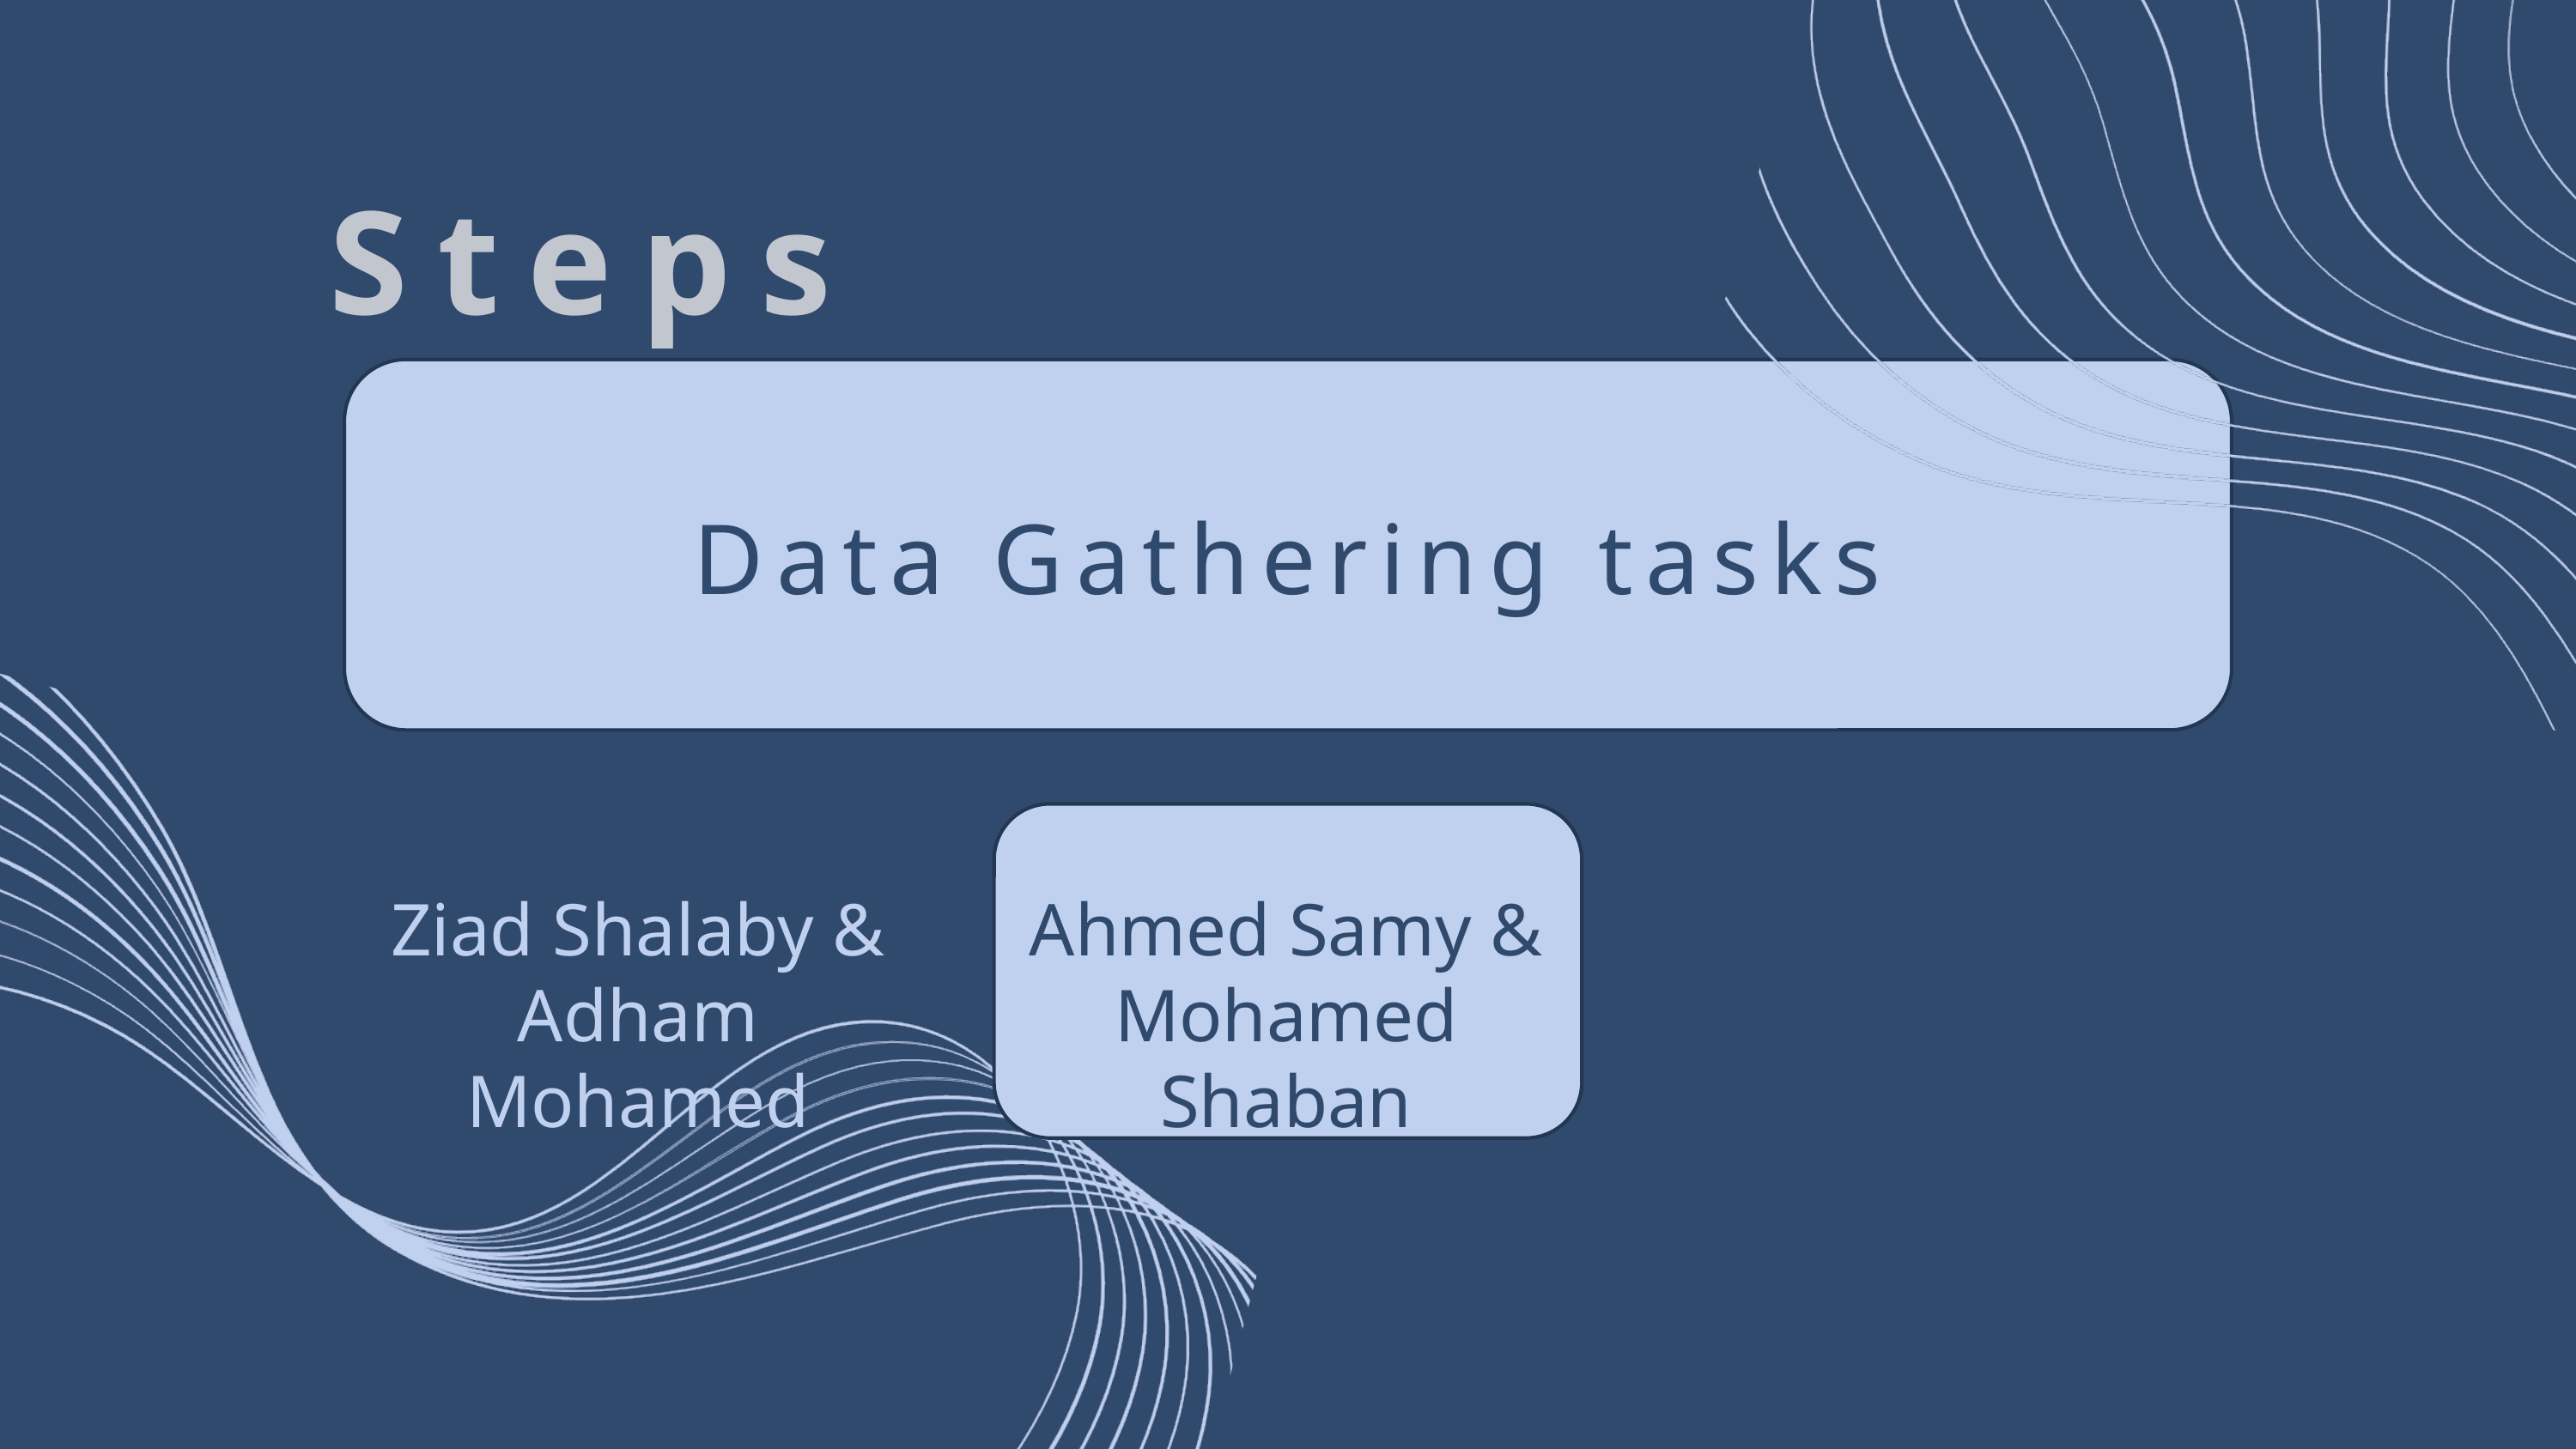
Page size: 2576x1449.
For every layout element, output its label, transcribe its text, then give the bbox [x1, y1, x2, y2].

text_box [0, 673, 1291, 1449]
text_box Ahmed Samy & Mohamed Shaban [992, 877, 1581, 1149]
text_box [992, 802, 1584, 1100]
text_box Ziad Shalaby & Adham Mohamed [343, 877, 933, 1149]
text_box Data Gathering tasks [343, 440, 2233, 615]
text_box [1687, 0, 2576, 737]
text_box [342, 357, 2234, 732]
text_box Steps [0, 0, 1303, 343]
